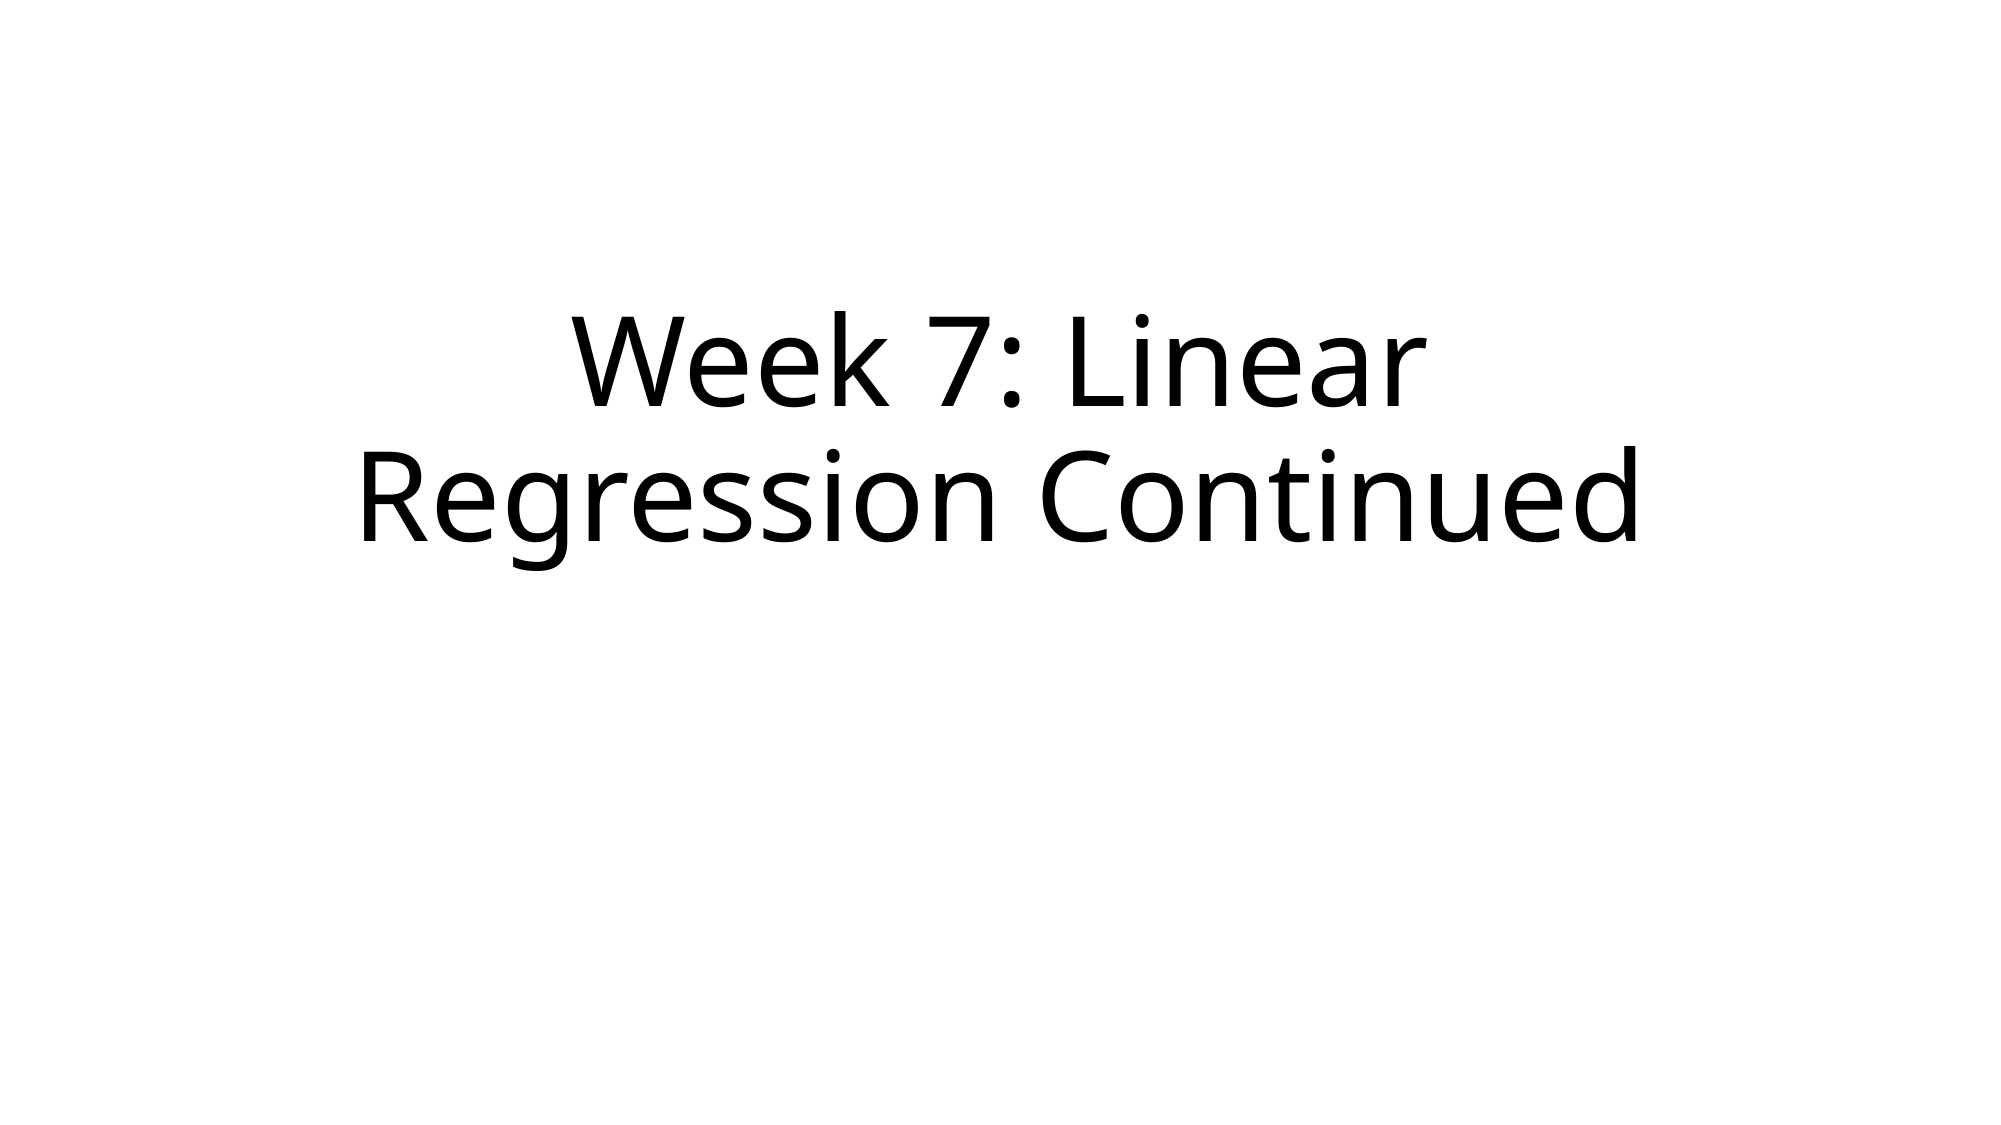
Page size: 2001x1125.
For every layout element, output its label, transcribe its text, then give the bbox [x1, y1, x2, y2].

title Week 7: Linear Regression Continued [249, 184, 1750, 576]
